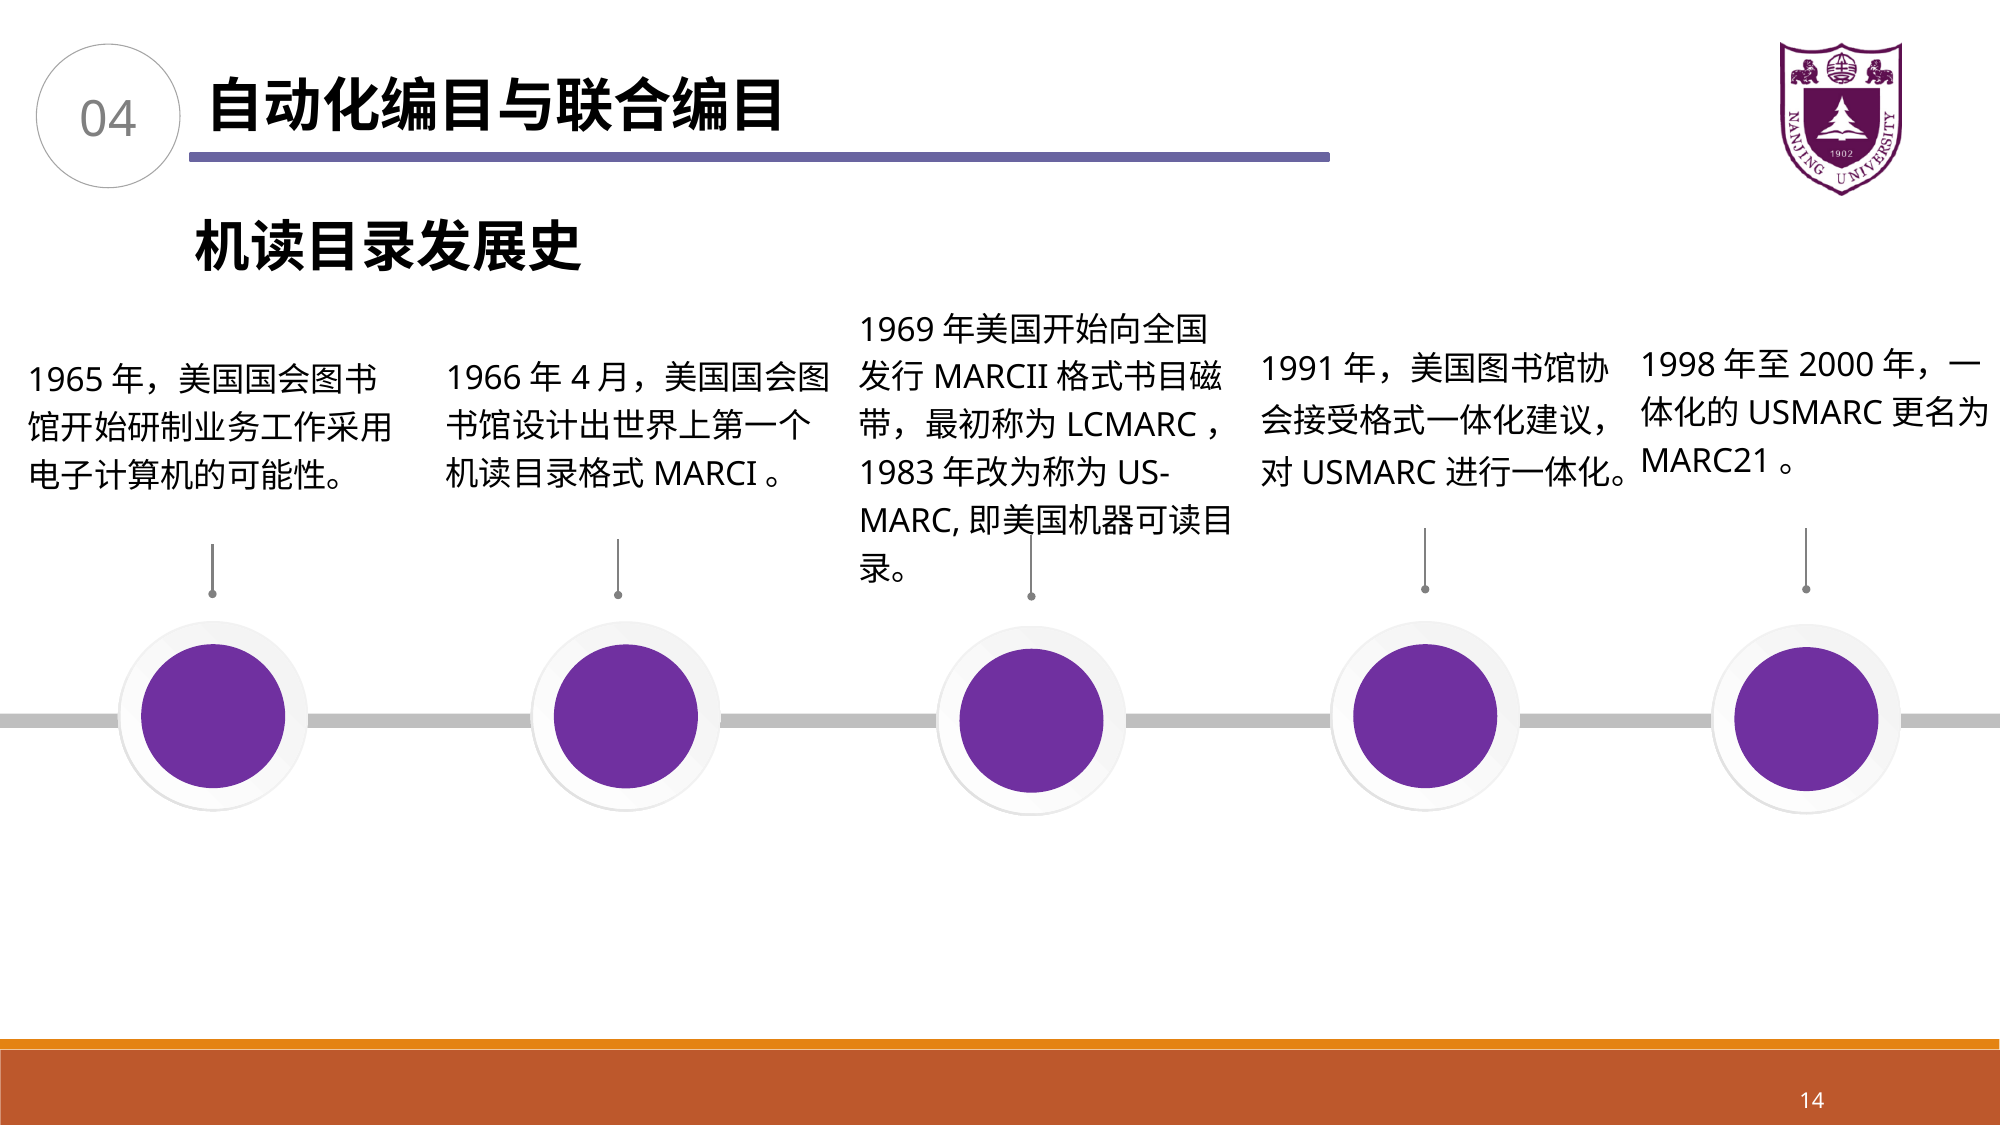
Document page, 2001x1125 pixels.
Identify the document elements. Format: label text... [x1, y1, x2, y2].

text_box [117, 620, 309, 812]
text_box 自动化编目与联合编目 [190, 60, 804, 146]
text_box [1710, 623, 1902, 815]
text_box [530, 620, 722, 813]
text_box 机读目录发展史 [180, 203, 750, 285]
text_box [1329, 620, 1521, 812]
picture [1779, 42, 1902, 196]
text_box 1991年，美国图书馆协会接受格式一体化建议，对USMARC进行一体化。 [1267, 325, 1620, 501]
text_box [317, 712, 527, 729]
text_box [425, 337, 760, 596]
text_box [7, 339, 421, 595]
text_box [1910, 712, 2000, 729]
text_box [0, 712, 114, 729]
text_box [1528, 712, 1707, 729]
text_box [935, 625, 1128, 817]
text_box 1998年至2000年，一体化的USMARC更名为MARC21。 [1620, 325, 2000, 542]
text_box [189, 152, 1330, 162]
slide_number 14 [1624, 1071, 1840, 1125]
text_box 04 [35, 42, 182, 190]
text_box [1134, 712, 1326, 729]
text_box [730, 712, 932, 729]
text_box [763, 289, 1260, 602]
